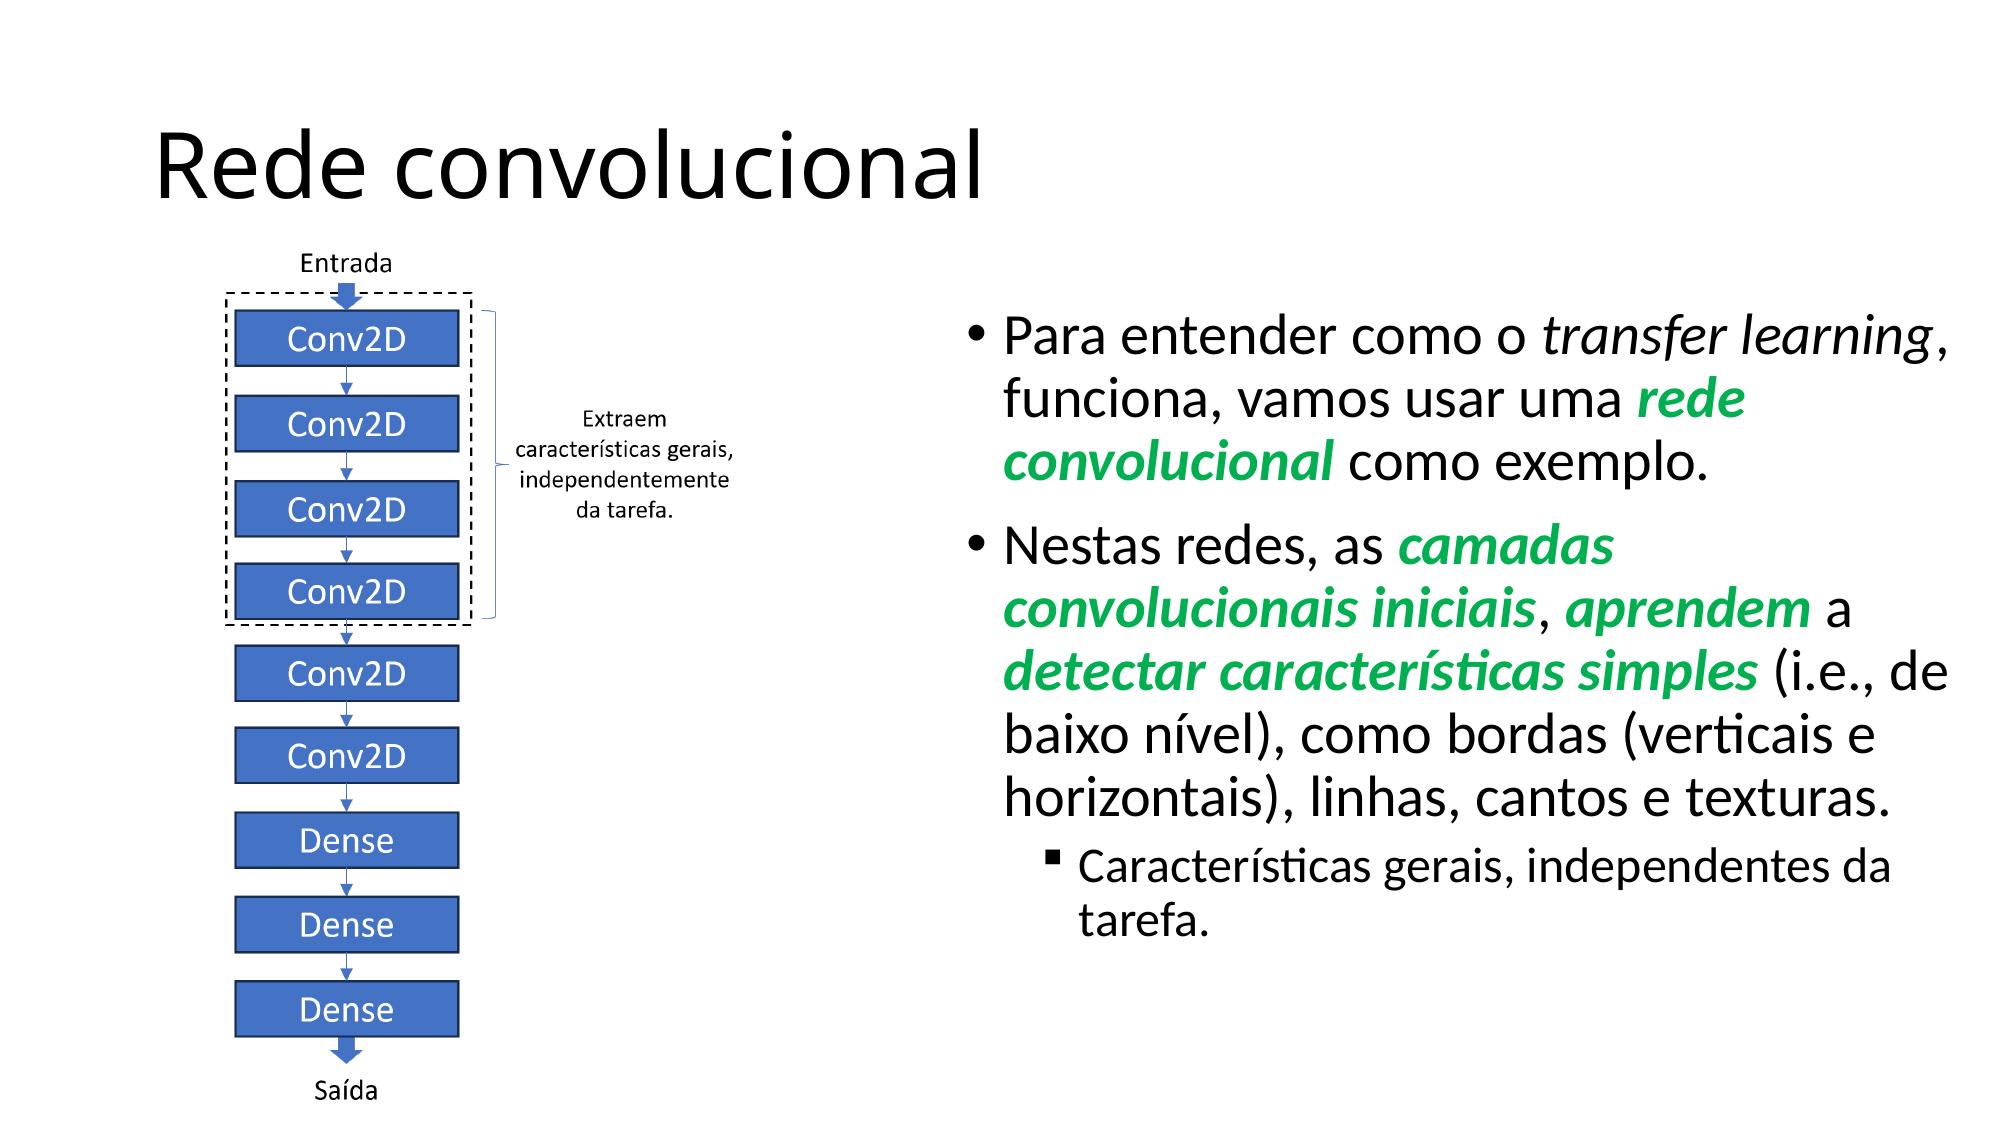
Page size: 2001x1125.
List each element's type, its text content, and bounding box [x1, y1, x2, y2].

title Rede convolucional [137, 59, 1863, 278]
picture [224, 235, 755, 1125]
list Para entender como o transfer learning, funciona, vamos usar uma rede convolucional como exemplo. Nestas redes, as camadas convolucionais iniciais, aprendem a detectar características simples (i.e., de baixo nível), como bordas (verticais e horizontais), linhas, cantos e texturas. Características gerais, independentes da tarefa. [951, 296, 1971, 1125]
